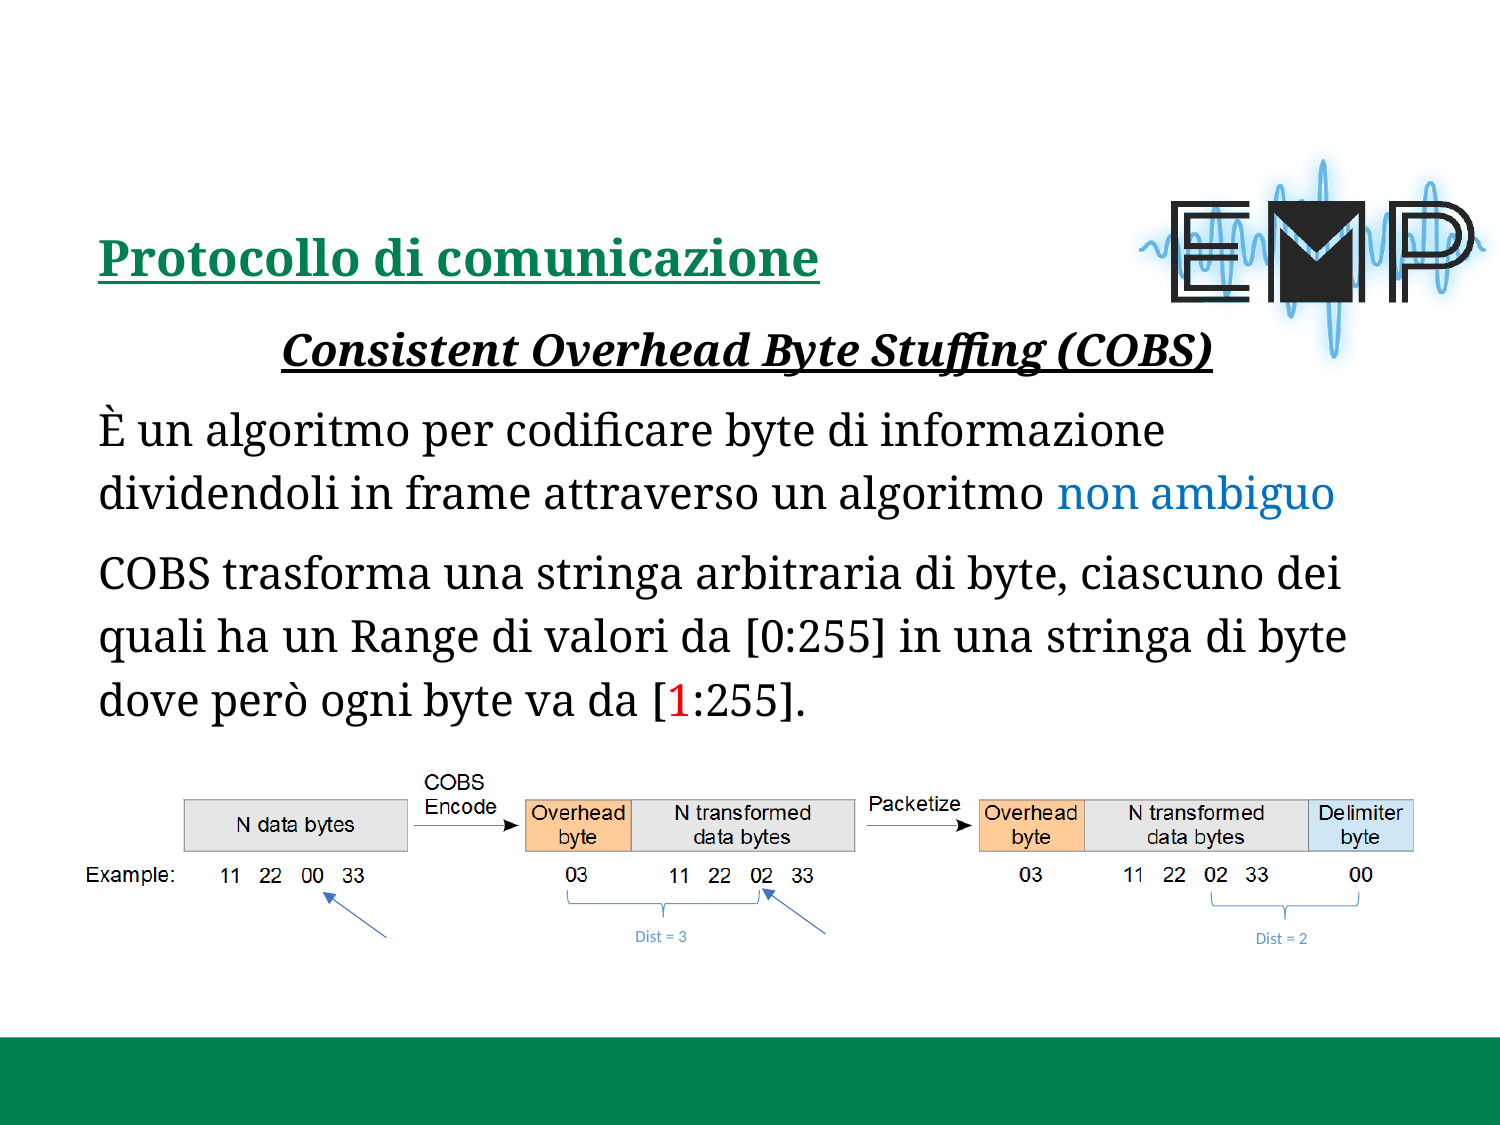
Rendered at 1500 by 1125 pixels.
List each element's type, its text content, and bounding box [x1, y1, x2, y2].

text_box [86, 774, 1414, 956]
text_box [0, 1037, 1500, 1125]
picture [1123, 140, 1500, 378]
title Protocollo di comunicazione [83, 215, 1123, 306]
list Consistent Overhead Byte Stuffing (COBS) È un algoritmo per codificare byte di informazione dividendoli in frame attraverso un algoritmo non ambiguo COBS trasforma una stringa arbitraria di byte, ciascuno dei quali ha un Range di valori da [0:255] in una stringa di byte dove però ogni byte va da [1:255]. [83, 320, 1411, 740]
